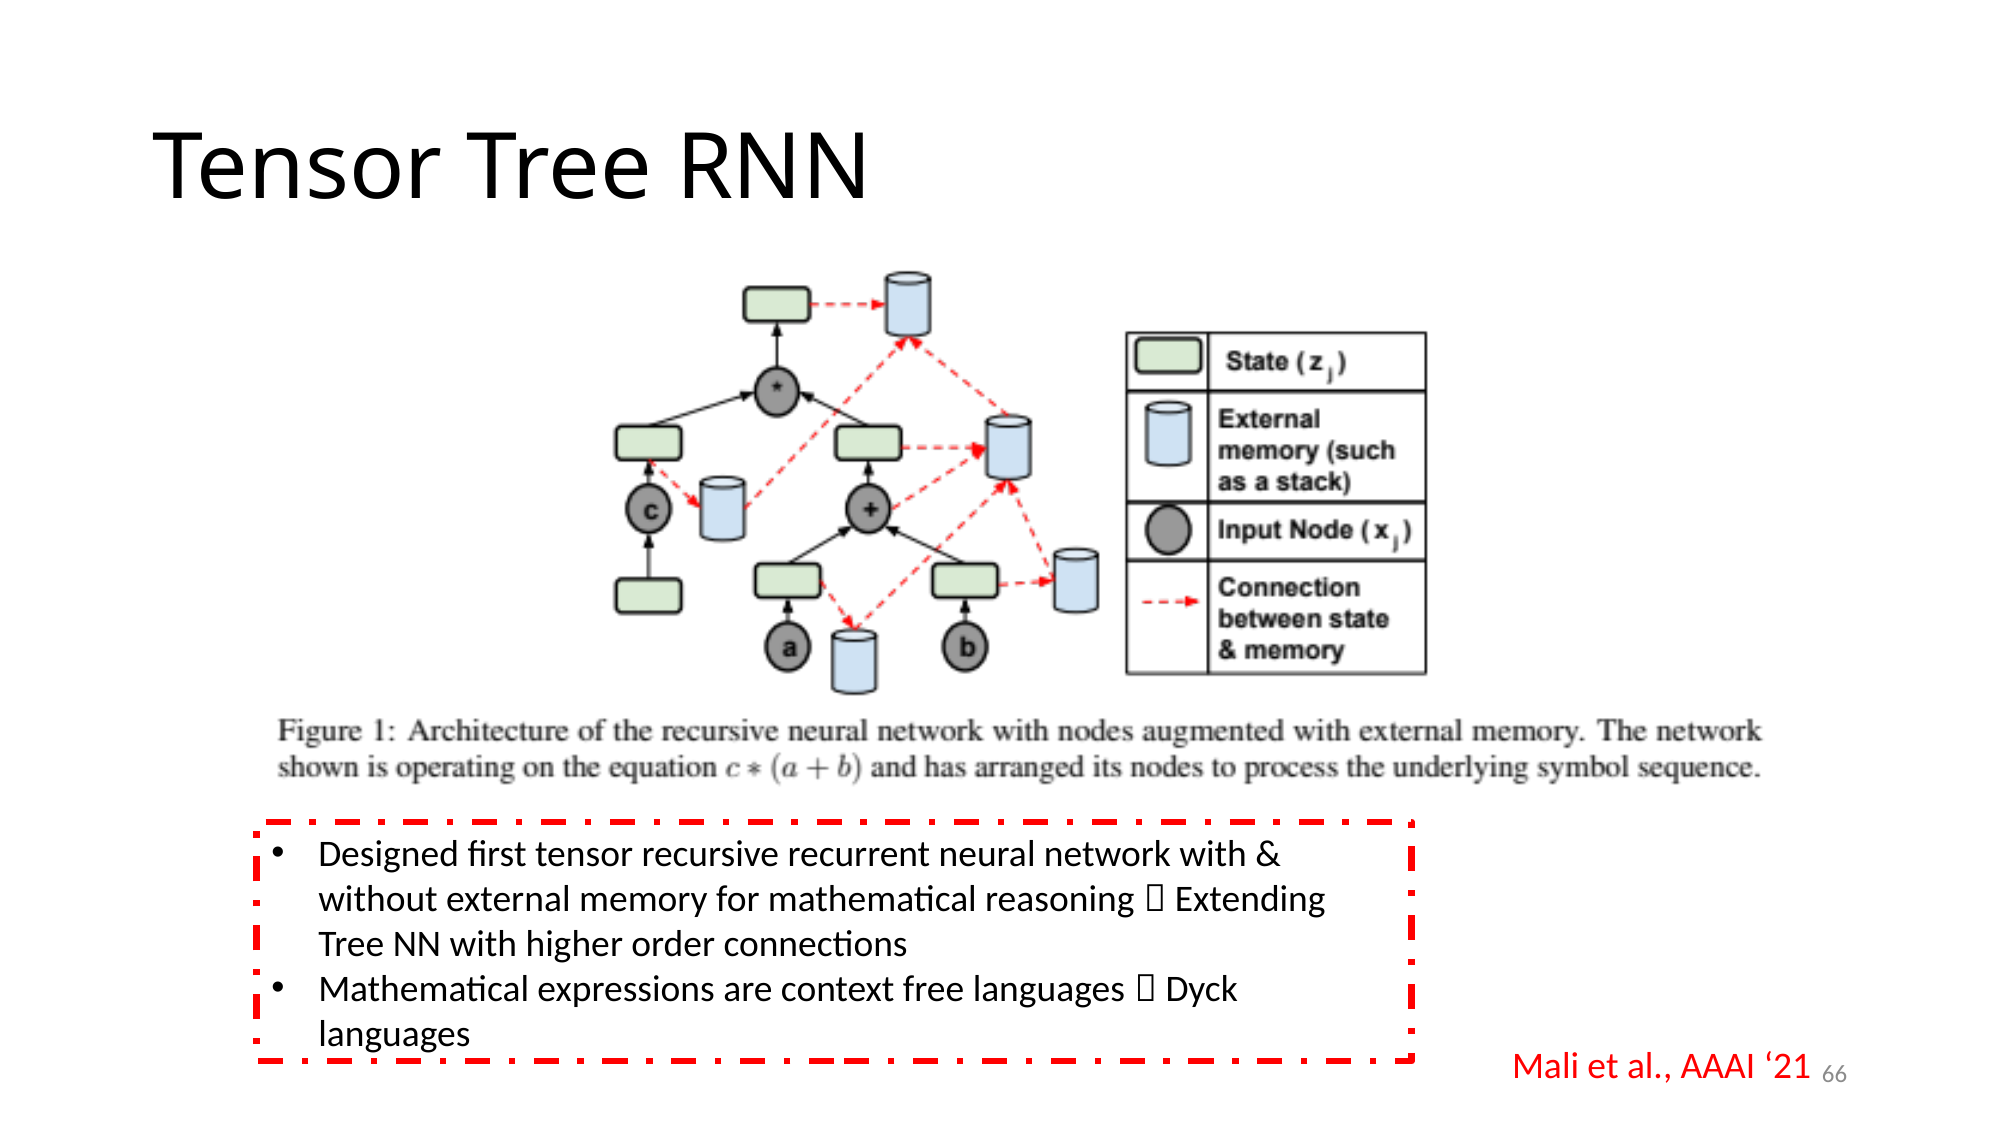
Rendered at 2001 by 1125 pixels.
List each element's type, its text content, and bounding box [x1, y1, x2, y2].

text_box Mali et al., AAAI ‘21 [1497, 1033, 1875, 1094]
text_box Designed first tensor recursive recurrent neural network with & without external memory for mathematical reasoning  Extending Tree NN with higher order connections Mathematical expressions are context free languages  Dyck languages [256, 821, 1412, 1062]
slide_number 66 [1412, 1042, 1863, 1103]
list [202, 236, 1789, 794]
title Tensor Tree RNN [137, 59, 1863, 278]
